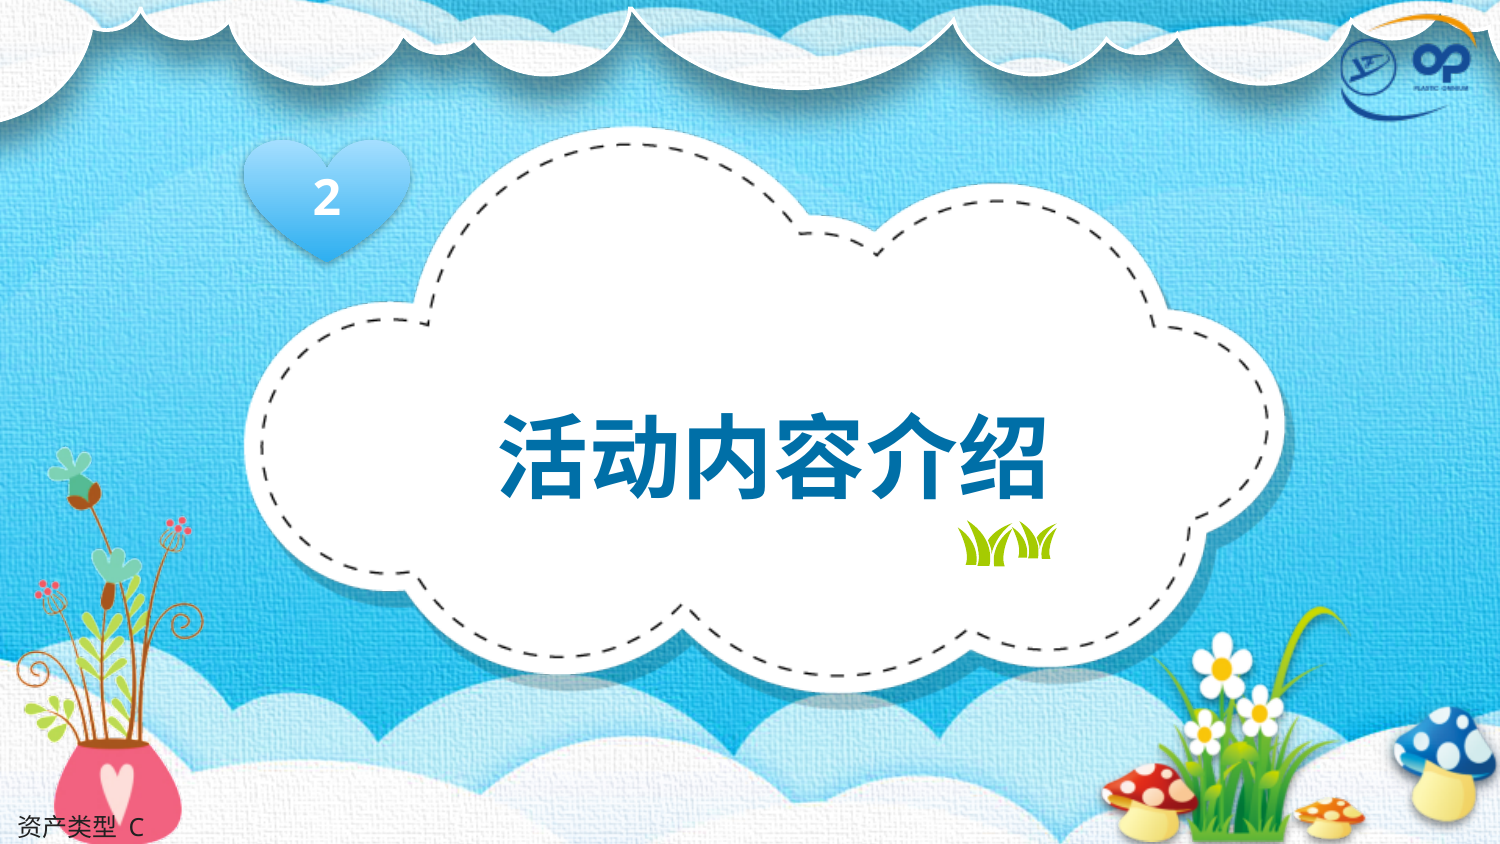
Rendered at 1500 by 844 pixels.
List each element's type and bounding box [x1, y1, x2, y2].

text_box [957, 520, 1057, 567]
picture [0, 0, 1500, 844]
